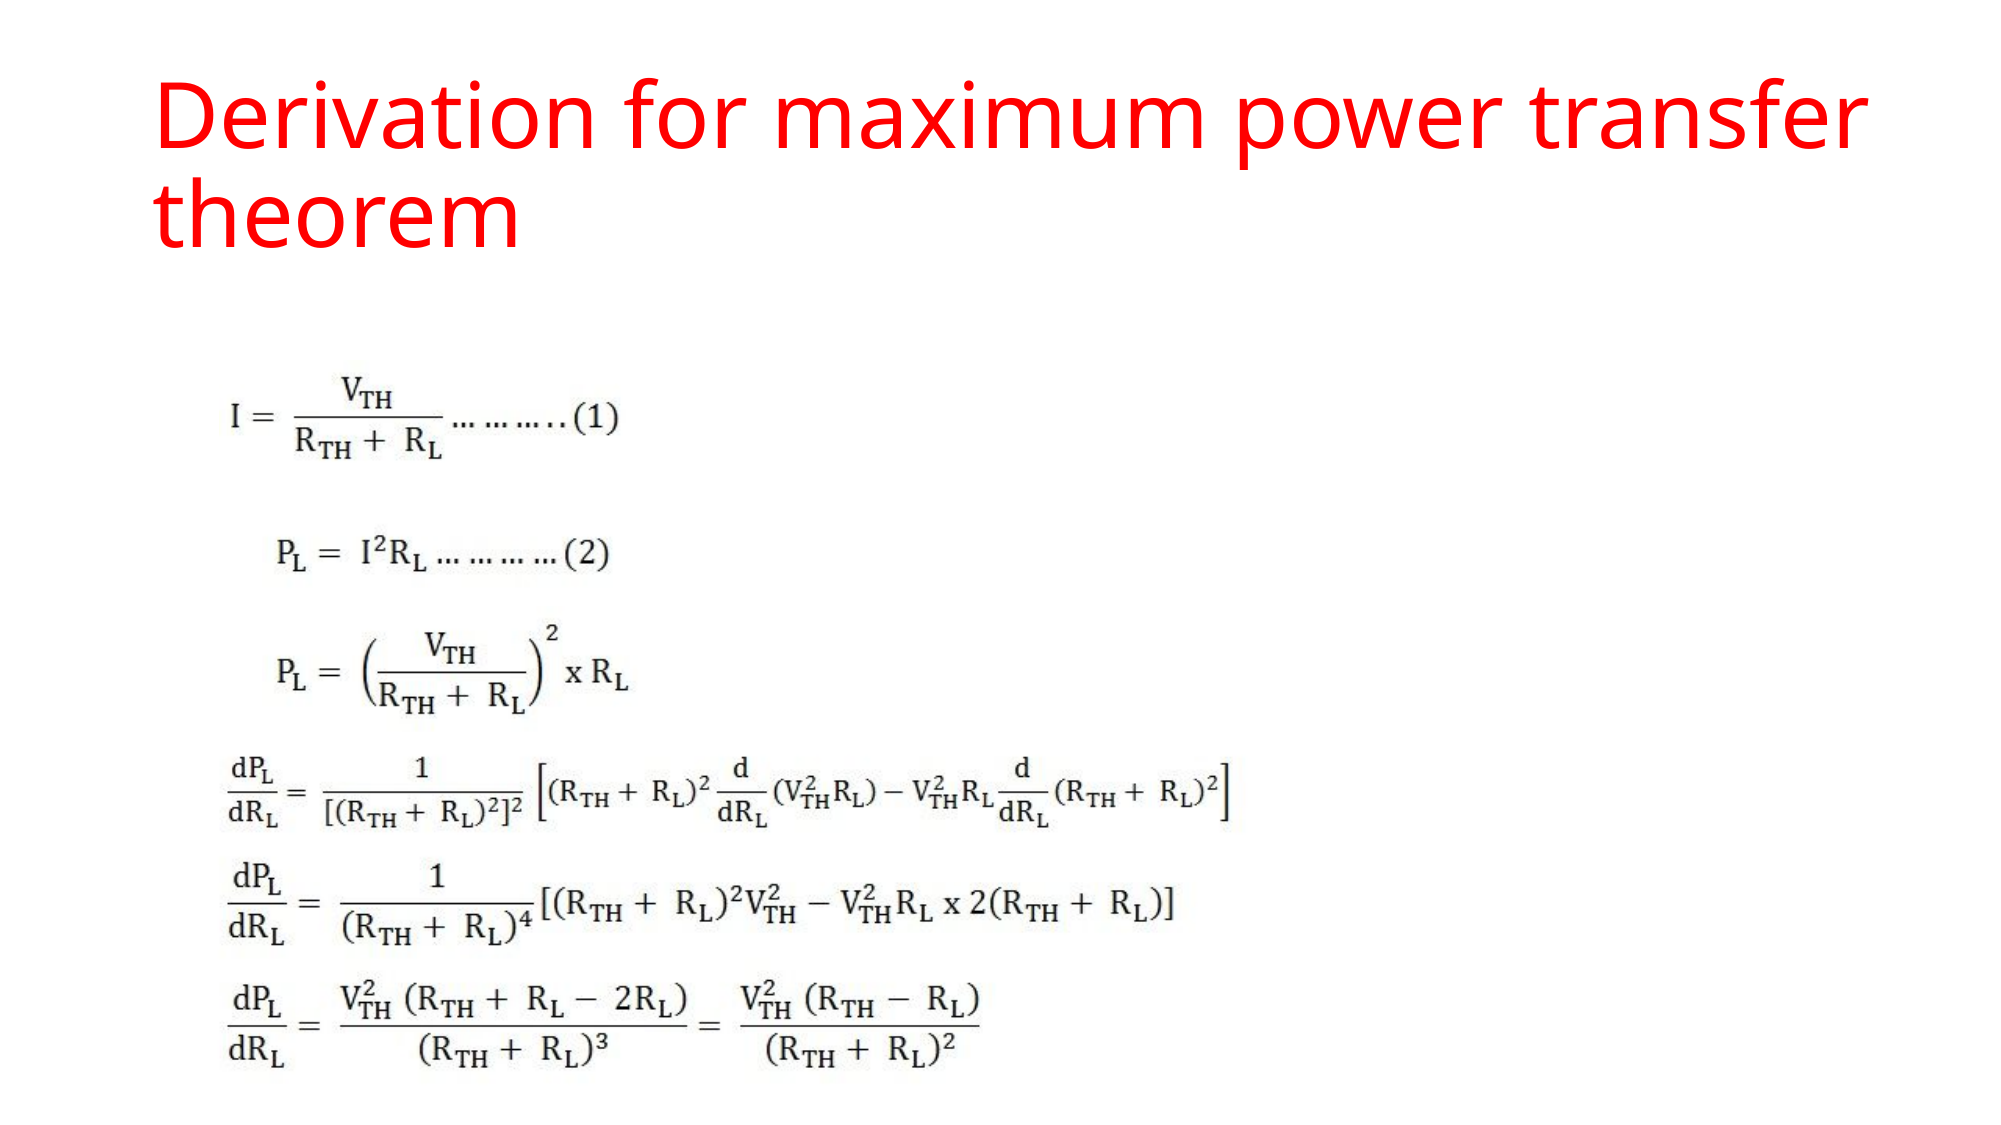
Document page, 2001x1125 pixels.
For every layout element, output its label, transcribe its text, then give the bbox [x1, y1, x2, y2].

title Derivation for maximum power transfer theorem [137, 59, 1974, 278]
picture [195, 512, 1283, 1093]
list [219, 360, 633, 478]
